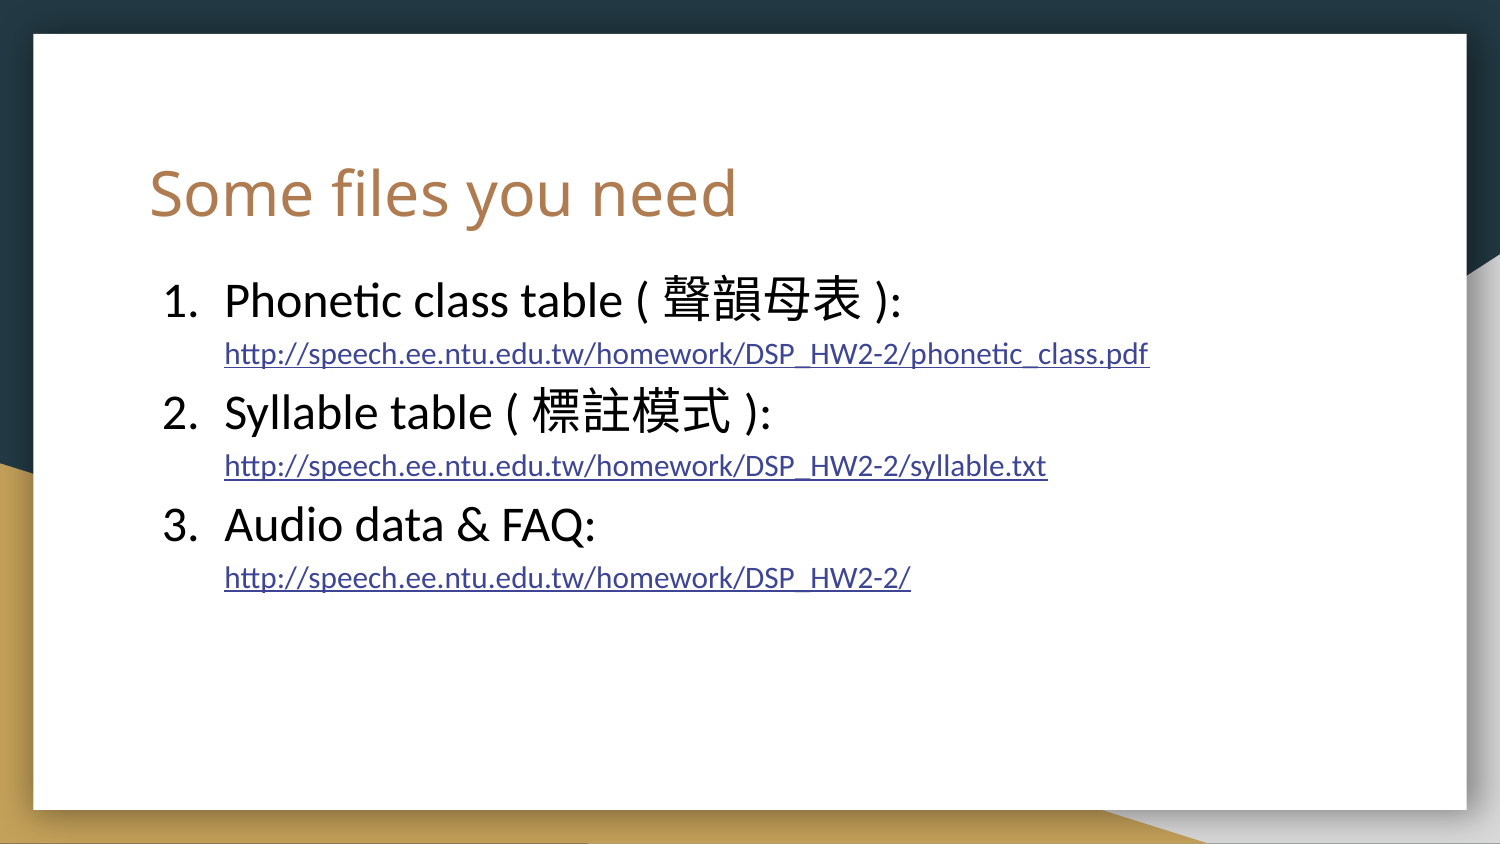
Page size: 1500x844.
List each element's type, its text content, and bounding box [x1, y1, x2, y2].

list Phonetic class table (聲韻母表): http://speech.ee.ntu.edu.tw/homework/DSP_HW2-2/phonetic_class.pdf Syllable table (標註模式): http://speech.ee.ntu.edu.tw/homework/DSP_HW2-2/syllable.txt Audio data & FAQ: http://speech.ee.ntu.edu.tw/homework/DSP_HW2-2/ [134, 243, 1366, 727]
title Some files you need [134, 138, 1366, 243]
